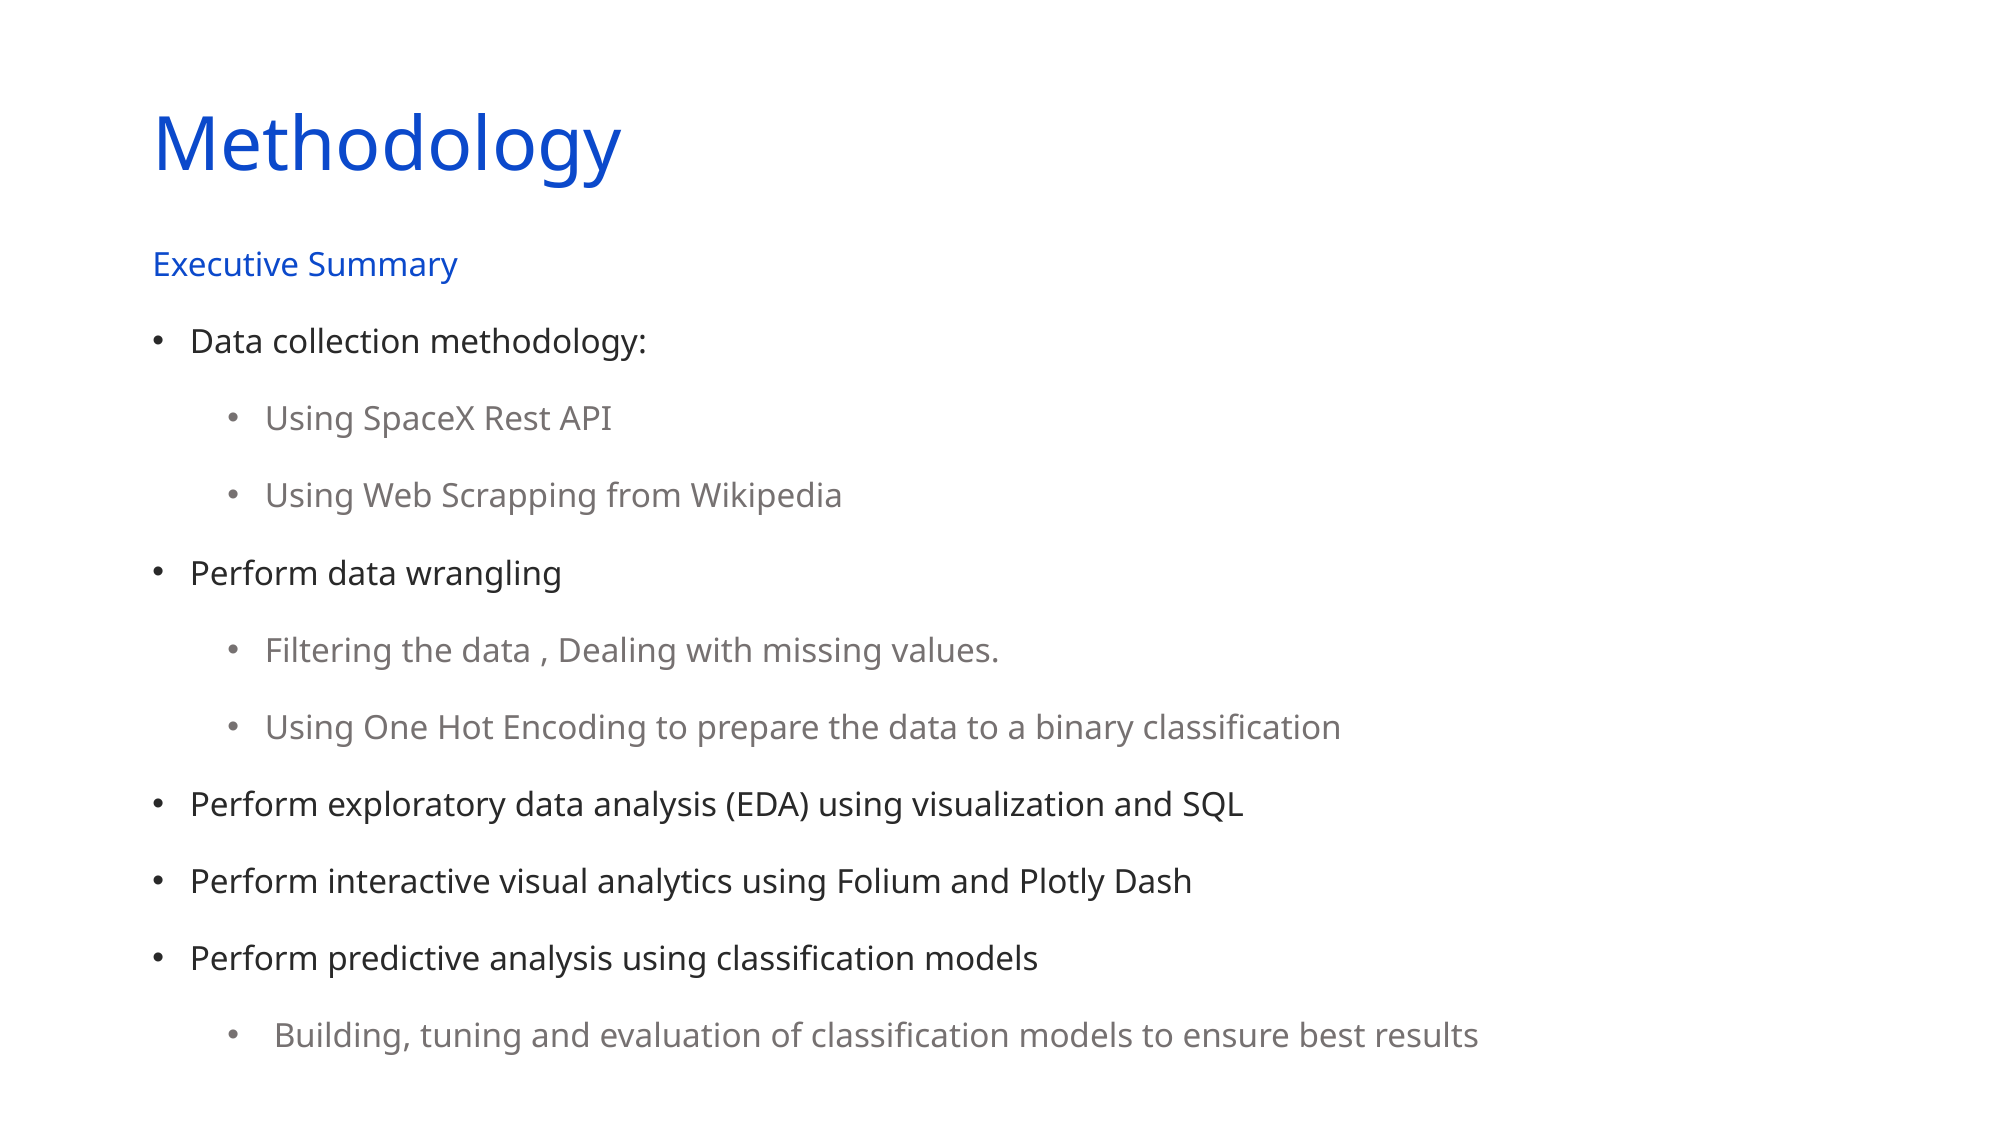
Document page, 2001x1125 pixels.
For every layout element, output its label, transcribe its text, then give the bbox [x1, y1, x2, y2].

title Methodology [137, 37, 1863, 227]
list Executive Summary Data collection methodology: Using SpaceX Rest API Using Web Scrapping from Wikipedia Perform data wrangling Filtering the data , Dealing with missing values. Using One Hot Encoding to prepare the data to a binary classification Perform exploratory data analysis (EDA) using visualization and SQL Perform interactive visual analytics using Folium and Plotly Dash Perform predictive analysis using classification models Building, tuning and evaluation of classification models to ensure best results [137, 227, 1863, 1014]
